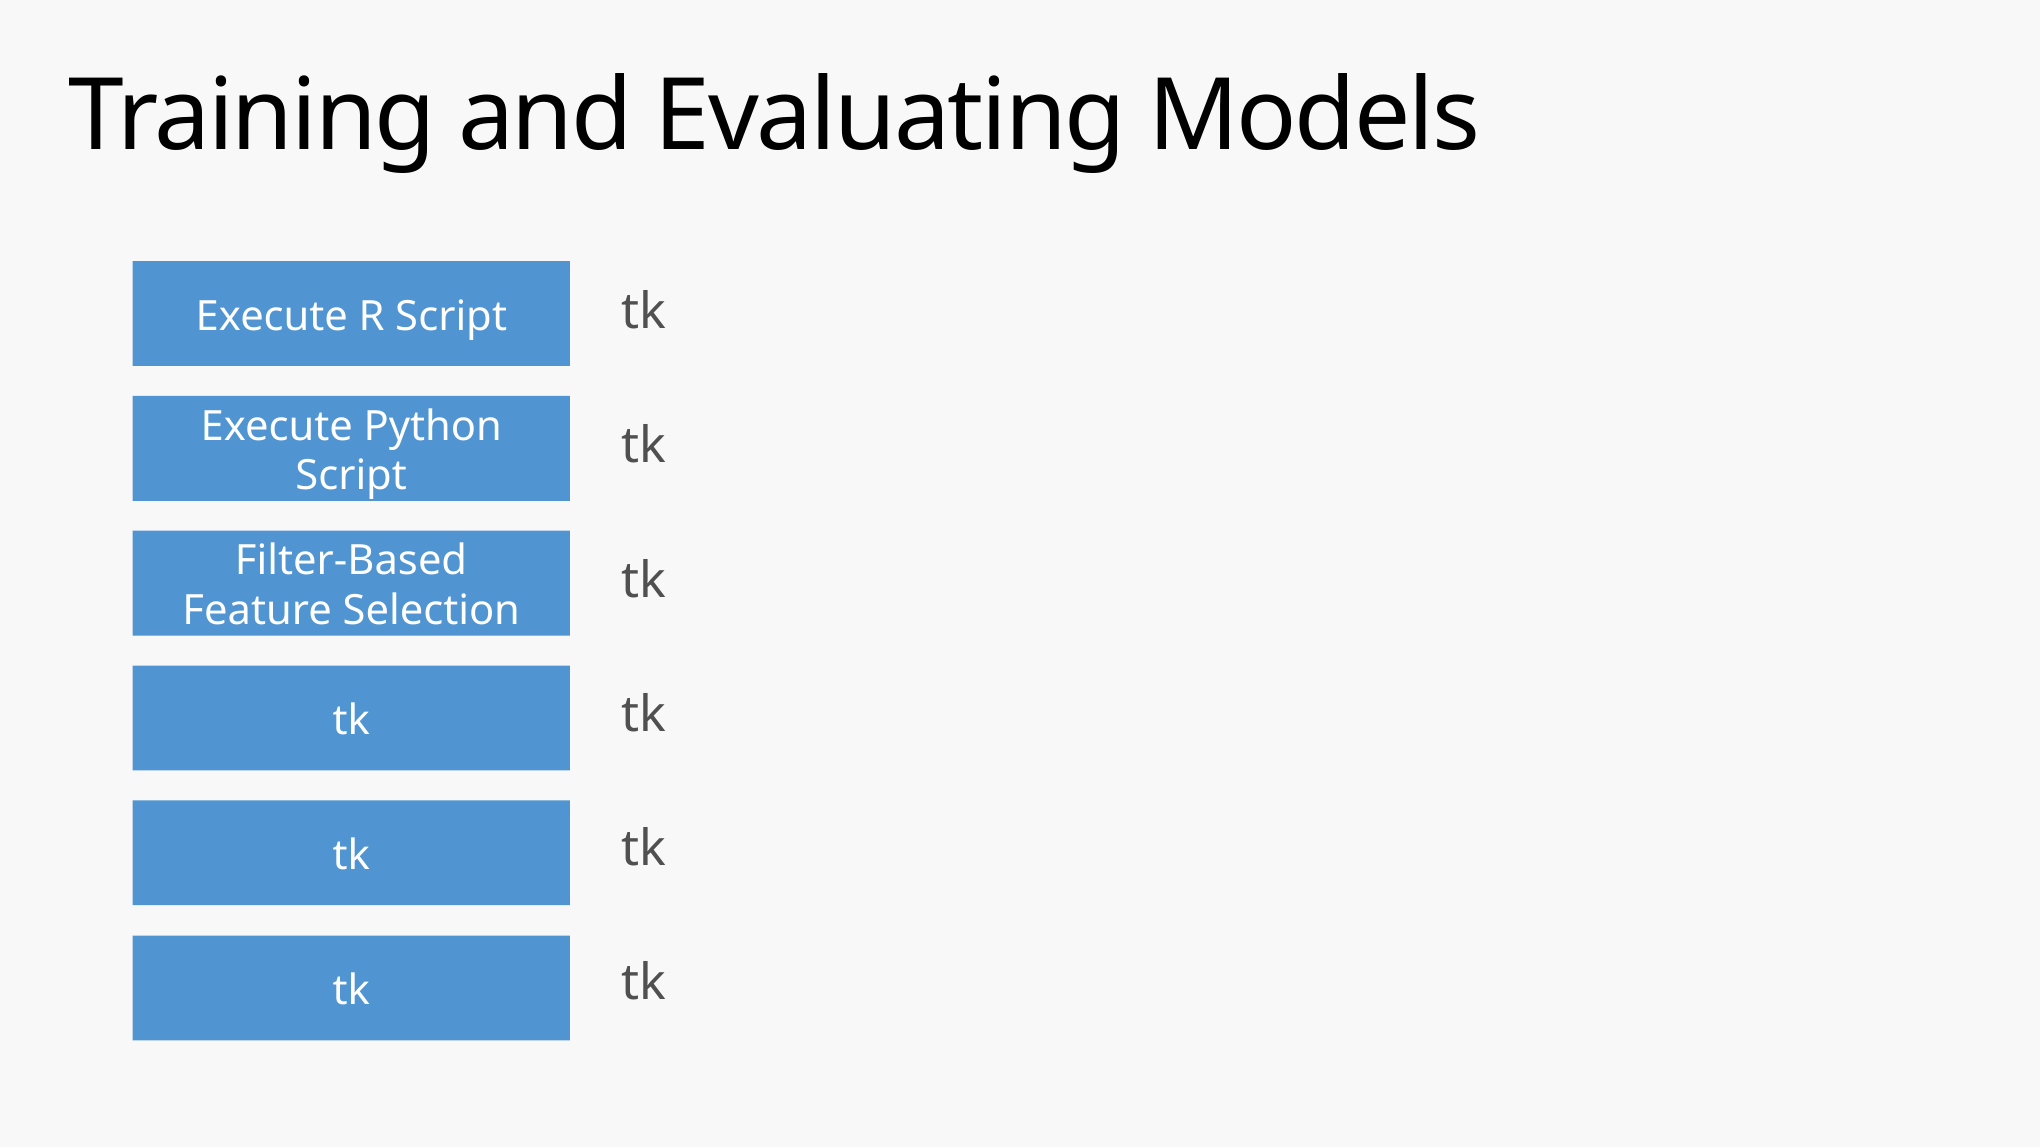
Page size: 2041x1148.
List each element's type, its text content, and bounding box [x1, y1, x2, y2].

text_box tk [132, 935, 571, 1041]
text_box tk [591, 530, 697, 633]
text_box Execute R Script [132, 260, 571, 367]
text_box tk [132, 799, 571, 906]
text_box Execute Python Script [132, 395, 571, 502]
text_box Filter-Based Feature Selection [132, 530, 571, 636]
text_box tk [591, 664, 697, 767]
text_box tk [591, 395, 697, 497]
text_box tk [132, 665, 571, 771]
text_box tk [591, 261, 697, 364]
text_box tk [591, 932, 697, 1035]
text_box tk [591, 798, 697, 901]
title Training and Evaluating Models [45, 48, 1996, 199]
